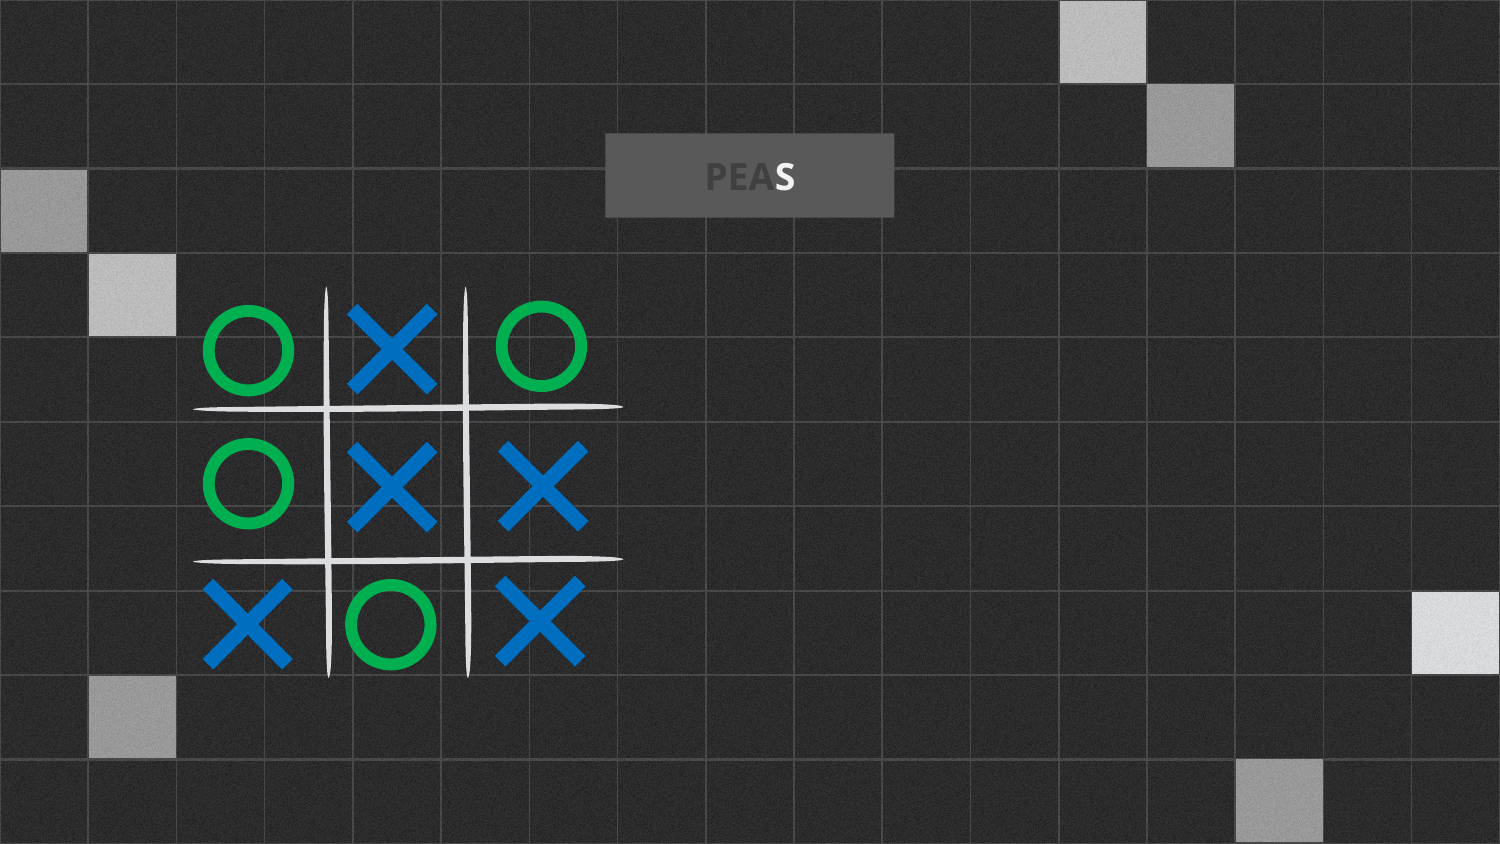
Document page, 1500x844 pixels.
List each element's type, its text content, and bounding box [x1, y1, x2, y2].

subtitle PEAS [605, 133, 895, 218]
picture [481, 424, 605, 548]
text_box [343, 576, 439, 673]
picture [330, 287, 454, 411]
text_box [597, 556, 624, 562]
text_box [200, 435, 297, 532]
text_box [332, 556, 464, 565]
text_box [200, 302, 297, 399]
text_box [469, 403, 624, 411]
text_box [206, 558, 325, 565]
text_box [462, 286, 472, 678]
picture [185, 562, 310, 686]
text_box [192, 405, 323, 412]
text_box [493, 298, 590, 395]
picture [478, 559, 602, 684]
text_box [471, 556, 488, 564]
text_box [325, 552, 332, 678]
picture [330, 424, 454, 549]
text_box [323, 318, 330, 469]
